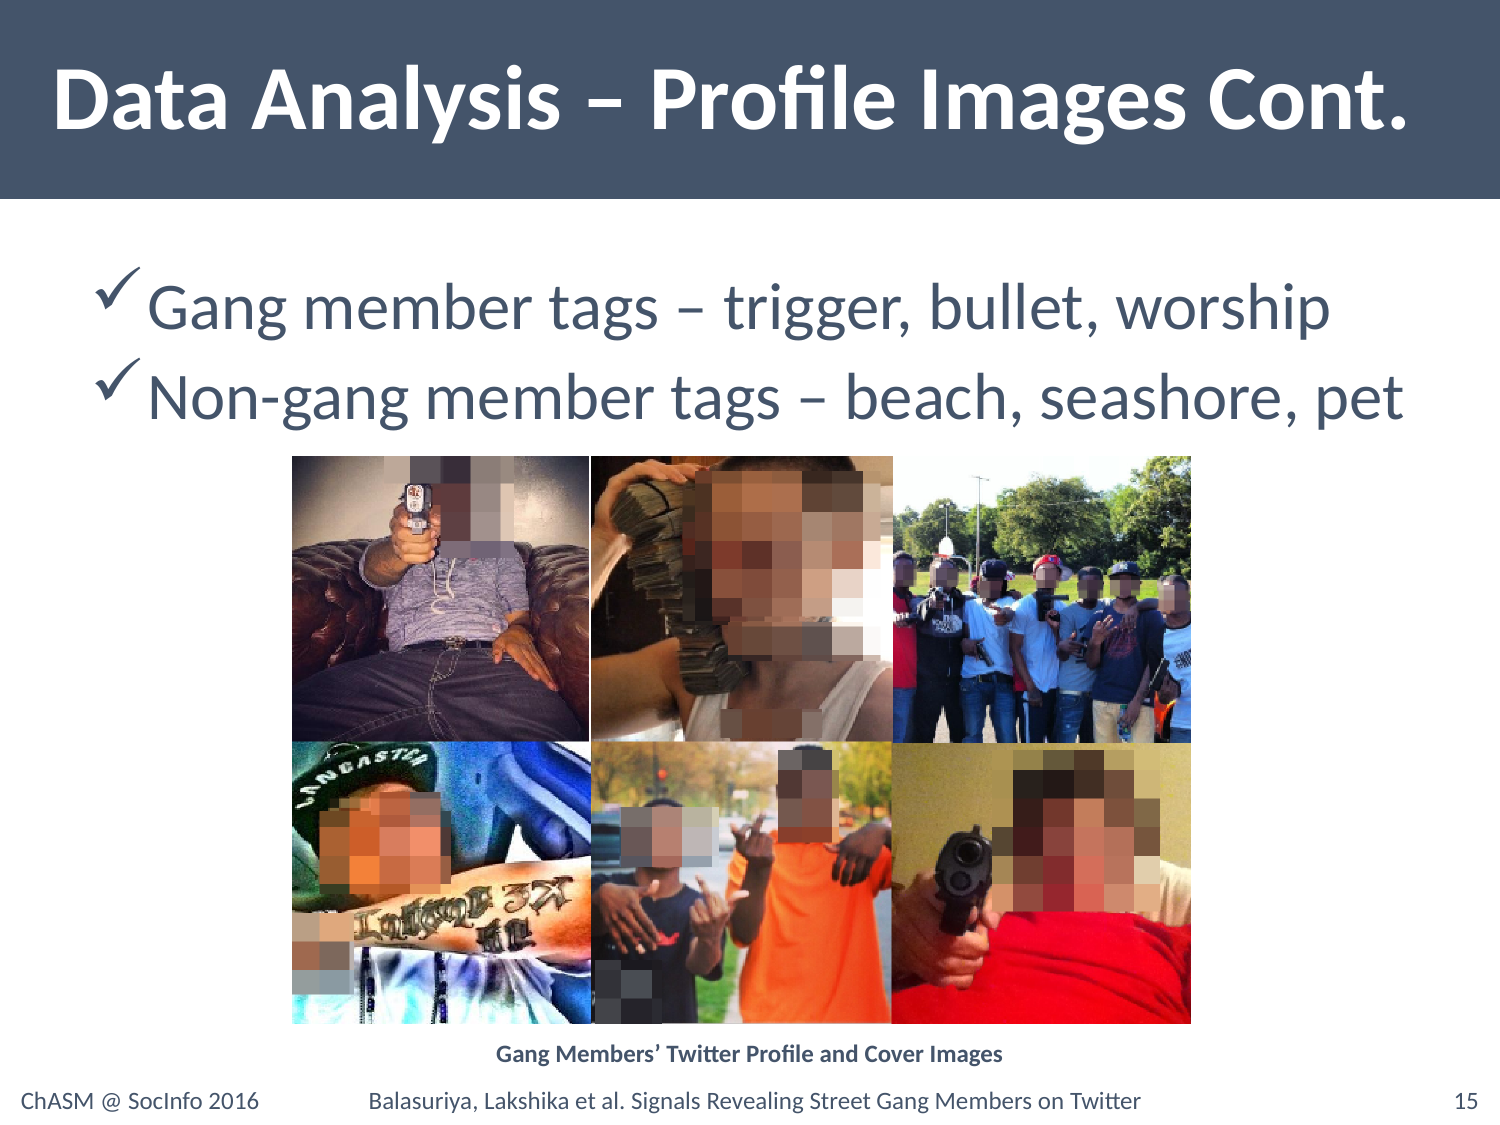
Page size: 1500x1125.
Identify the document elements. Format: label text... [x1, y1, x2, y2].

slide_number 15 [1317, 1083, 1495, 1125]
text_box Gang member tags – trigger, bullet, worship Non-gang member tags – beach, seashore, pet [0, 255, 1483, 492]
title Data Analysis – Profile Images Cont. [0, 0, 1500, 199]
footer Balasuriya, Lakshika et al. Signals Revealing Street Gang Members on Twitter [194, 1069, 1317, 1125]
slide_number ChASM @ SocInfo 2016 [5, 1069, 194, 1125]
picture [292, 456, 1191, 1024]
text_box Gang Members’ Twitter Profile and Cover Images [0, 1022, 1500, 1083]
